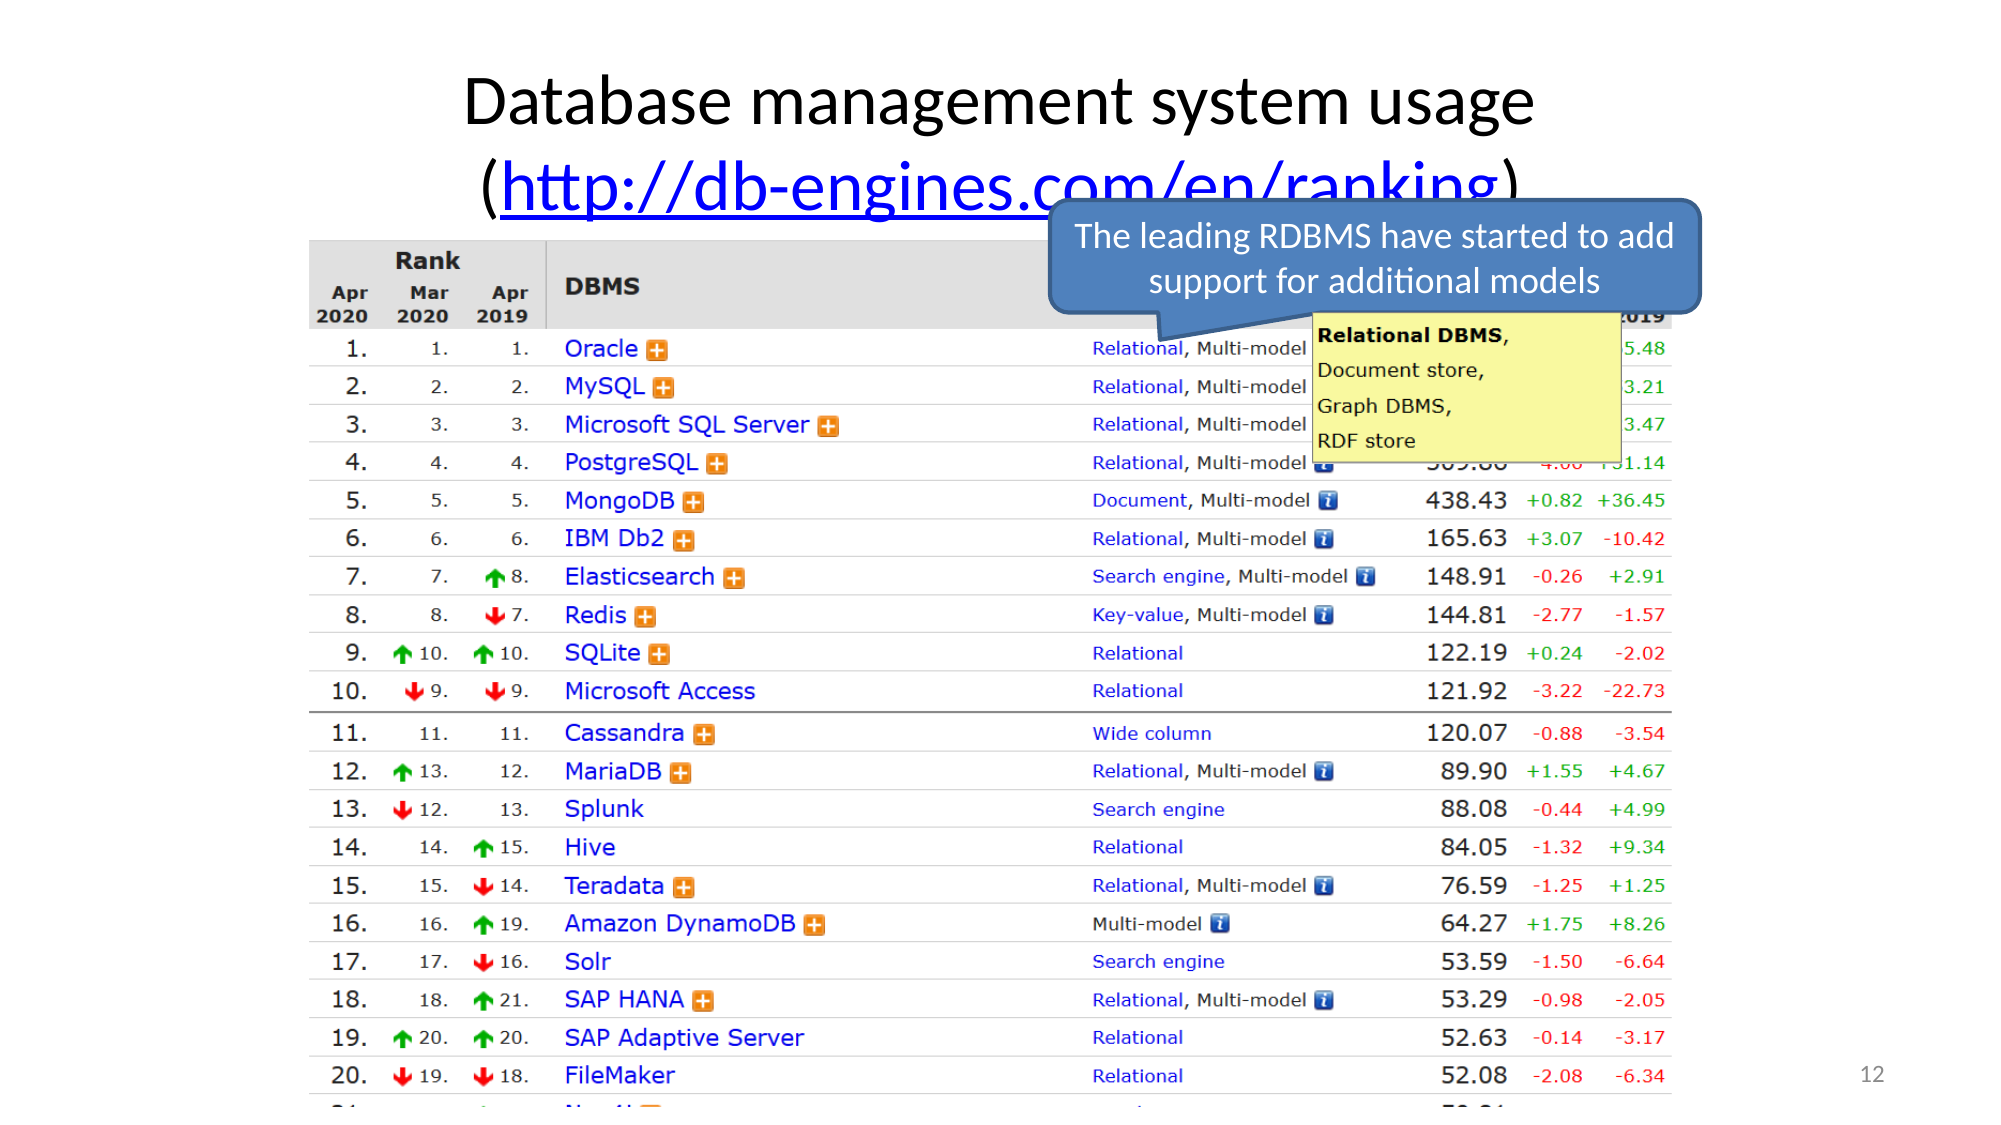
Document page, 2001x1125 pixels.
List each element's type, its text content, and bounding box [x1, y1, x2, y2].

slide_number 12 [1681, 1042, 1900, 1103]
picture [308, 237, 1676, 1108]
text_box The leading RDBMS have started to add support for additional models [1047, 197, 1703, 315]
title Database management system usage (http://db-engines.com/en/ranking) [99, 45, 1900, 233]
